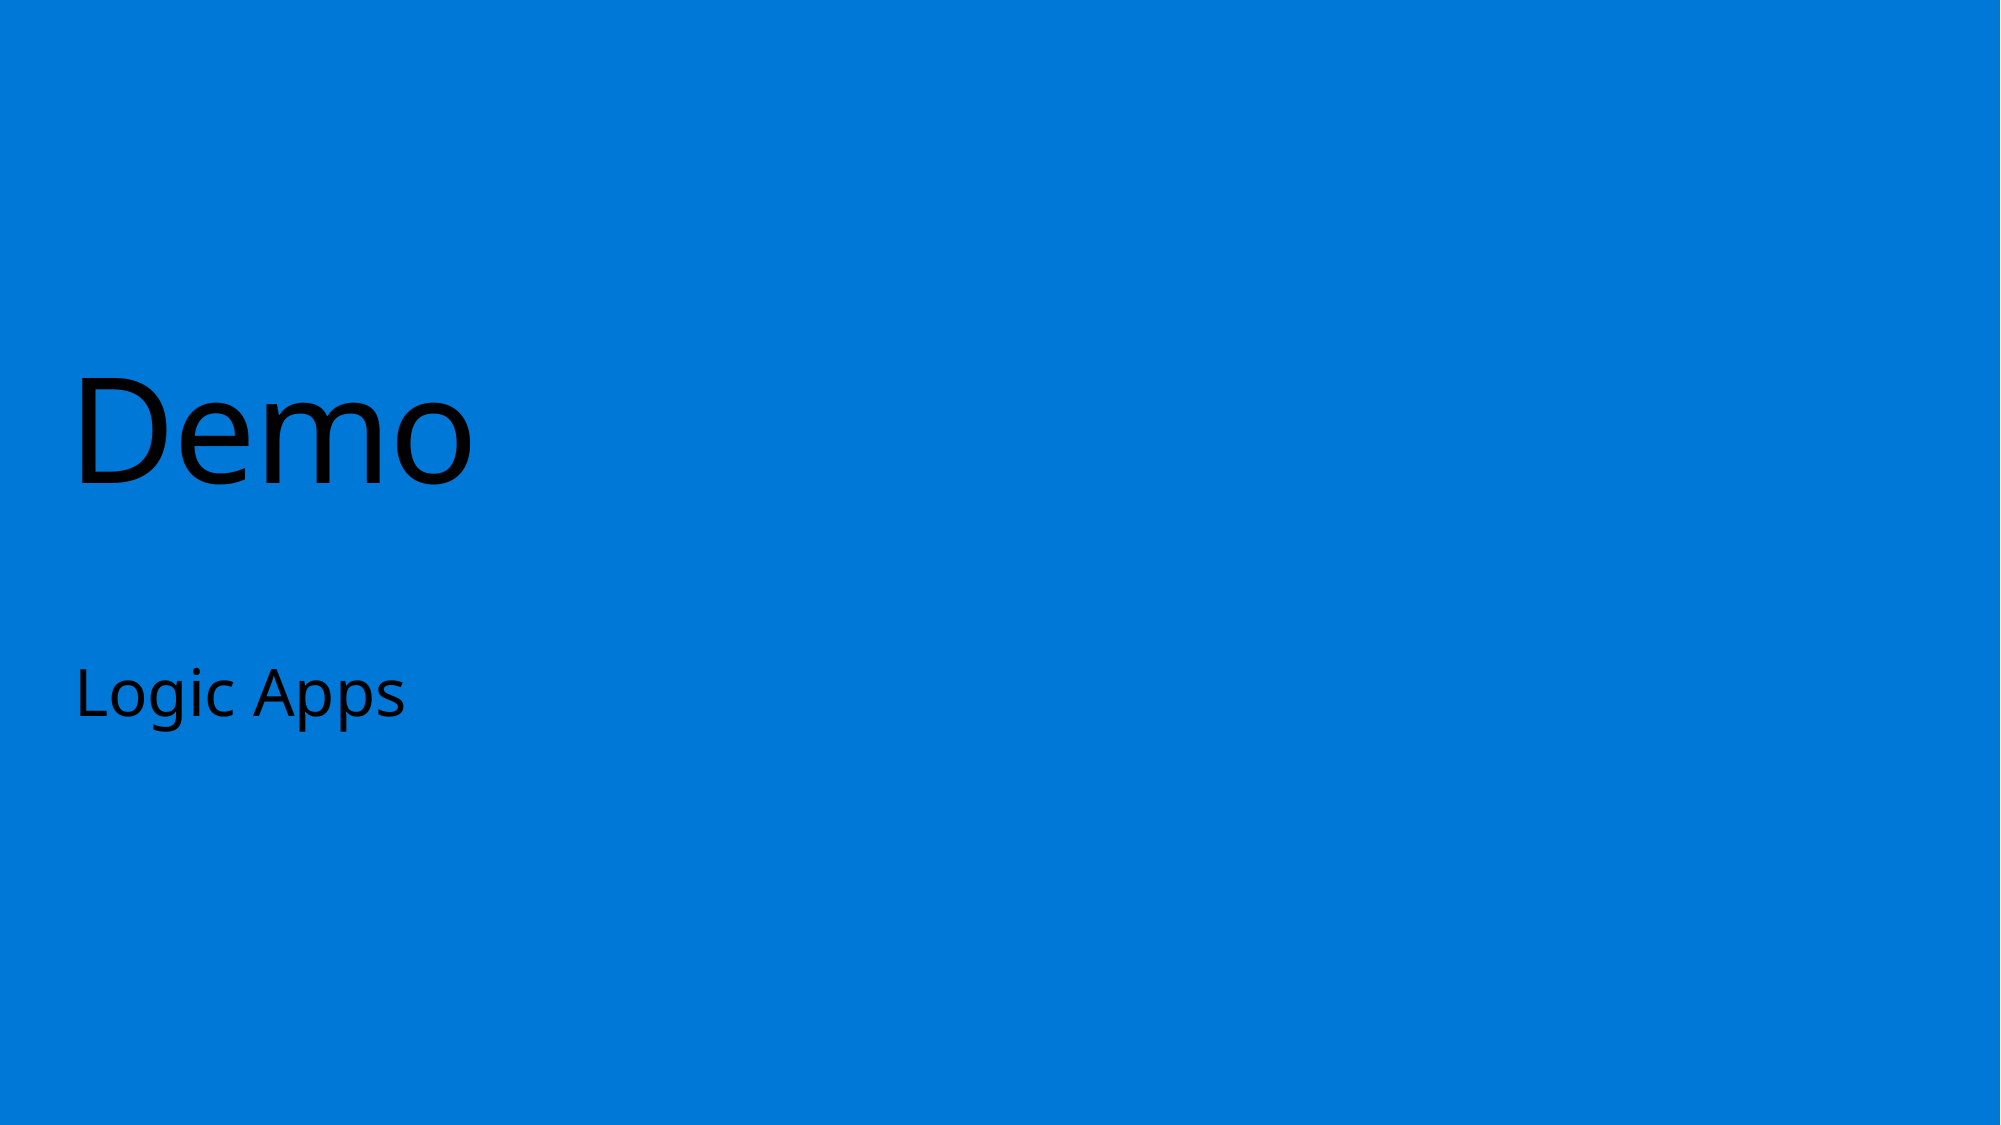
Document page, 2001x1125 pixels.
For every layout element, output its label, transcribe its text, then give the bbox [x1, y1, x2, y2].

title Demo [44, 341, 1662, 532]
list Logic Apps [44, 636, 1662, 755]
